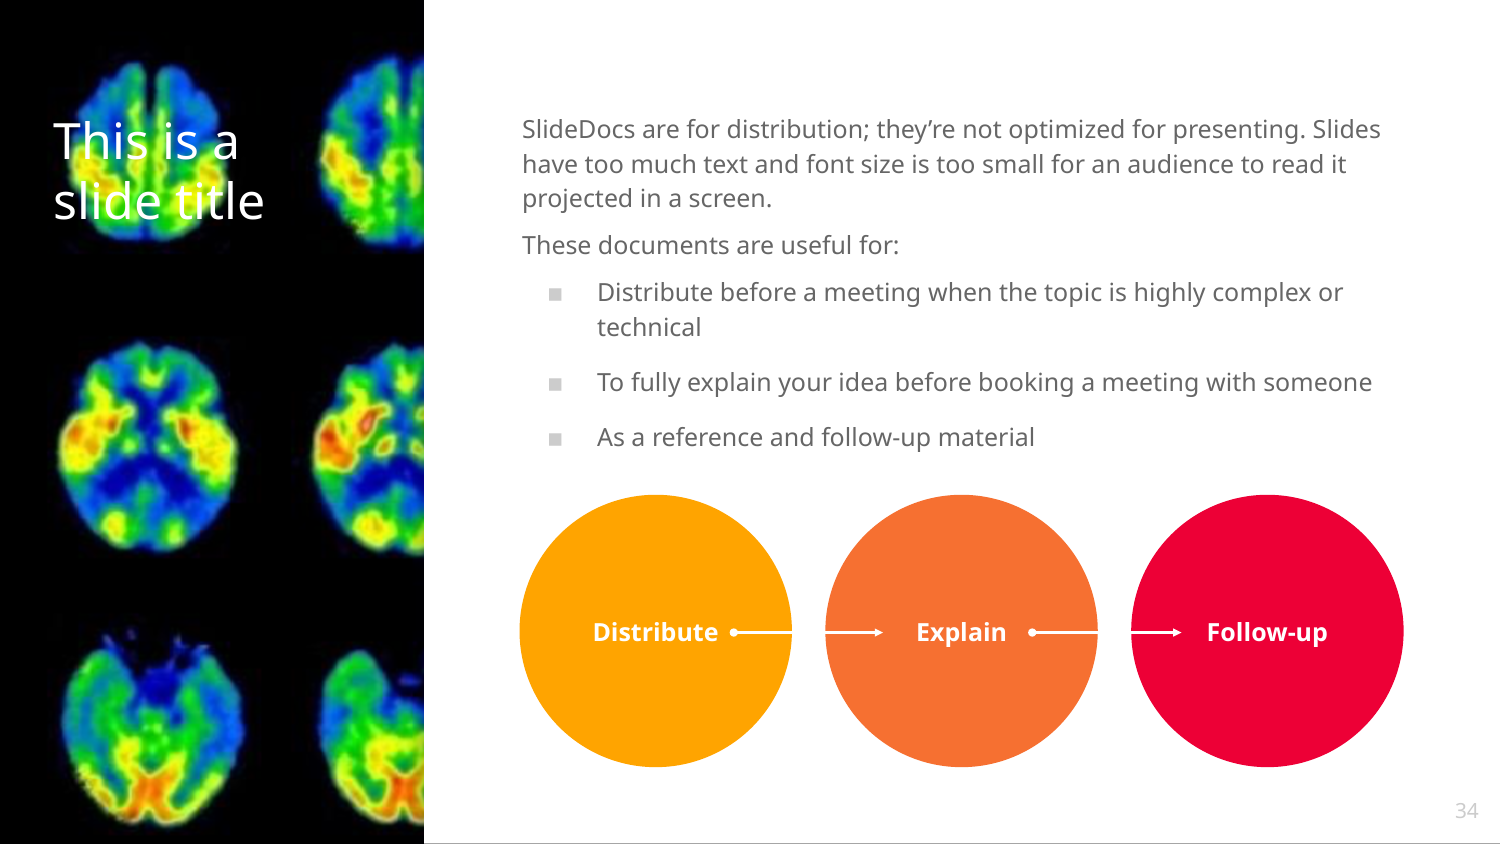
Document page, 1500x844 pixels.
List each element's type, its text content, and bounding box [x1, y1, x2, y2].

text_box Follow-up [1131, 494, 1404, 768]
picture [0, 0, 424, 844]
text_box Distribute [519, 494, 792, 768]
title This is a slide title [38, 94, 375, 748]
list SlideDocs are for distribution; they’re not optimized for presenting. Slides have too much text and font size is too small for an audience to read it projected in a screen. These documents are useful for: Distribute before a meeting when the topic is highly complex or technical To fully explain your idea before booking a meeting with someone As a reference and follow-up material [506, 94, 1425, 548]
slide_number 34 [1403, 779, 1494, 844]
text_box Explain [825, 494, 1098, 768]
